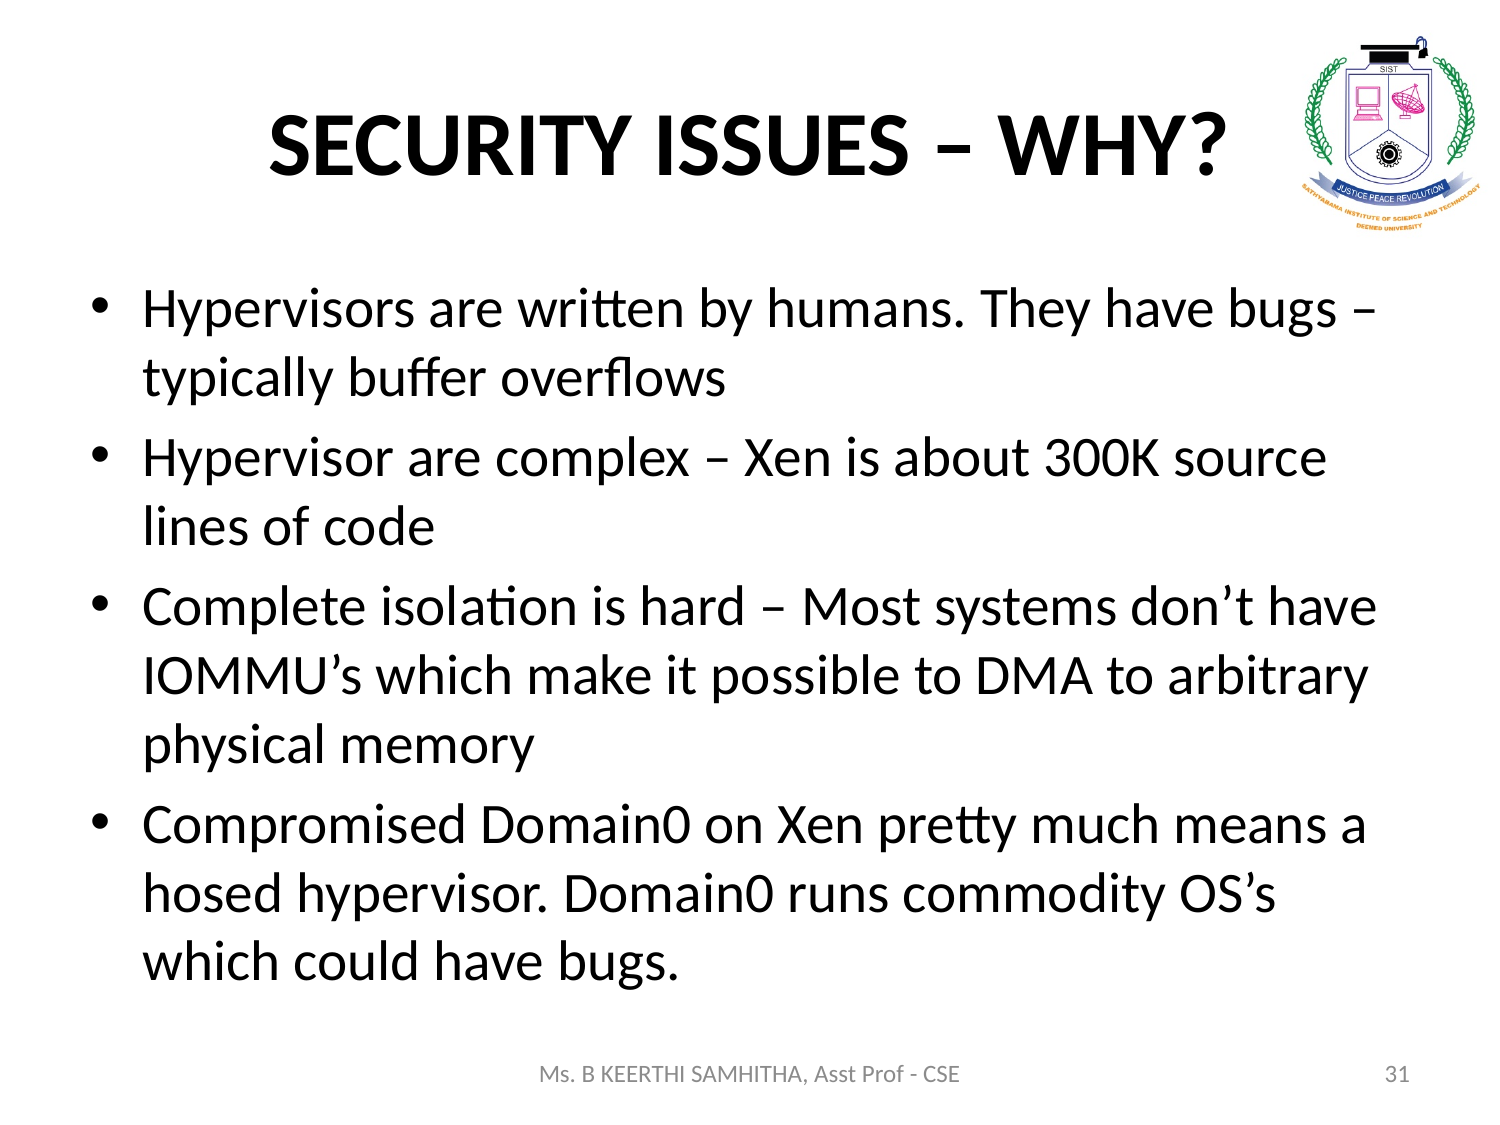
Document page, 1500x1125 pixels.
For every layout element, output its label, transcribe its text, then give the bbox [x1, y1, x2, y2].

list Hypervisors are written by humans. They have bugs – typically buffer overflows Hypervisor are complex – Xen is about 300K source lines of code Complete isolation is hard – Most systems don’t have IOMMU’s which make it possible to DMA to arbitrary physical memory Compromised Domain0 on Xen pretty much means a hosed hypervisor. Domain0 runs commodity OS’s which could have bugs. [75, 262, 1425, 1005]
slide_number 31 [1074, 1042, 1425, 1103]
title SECURITY ISSUES – WHY? [75, 45, 1425, 233]
picture [1280, 30, 1500, 251]
footer Ms. B KEERTHI SAMHITHA, Asst Prof - CSE [512, 1042, 988, 1103]
